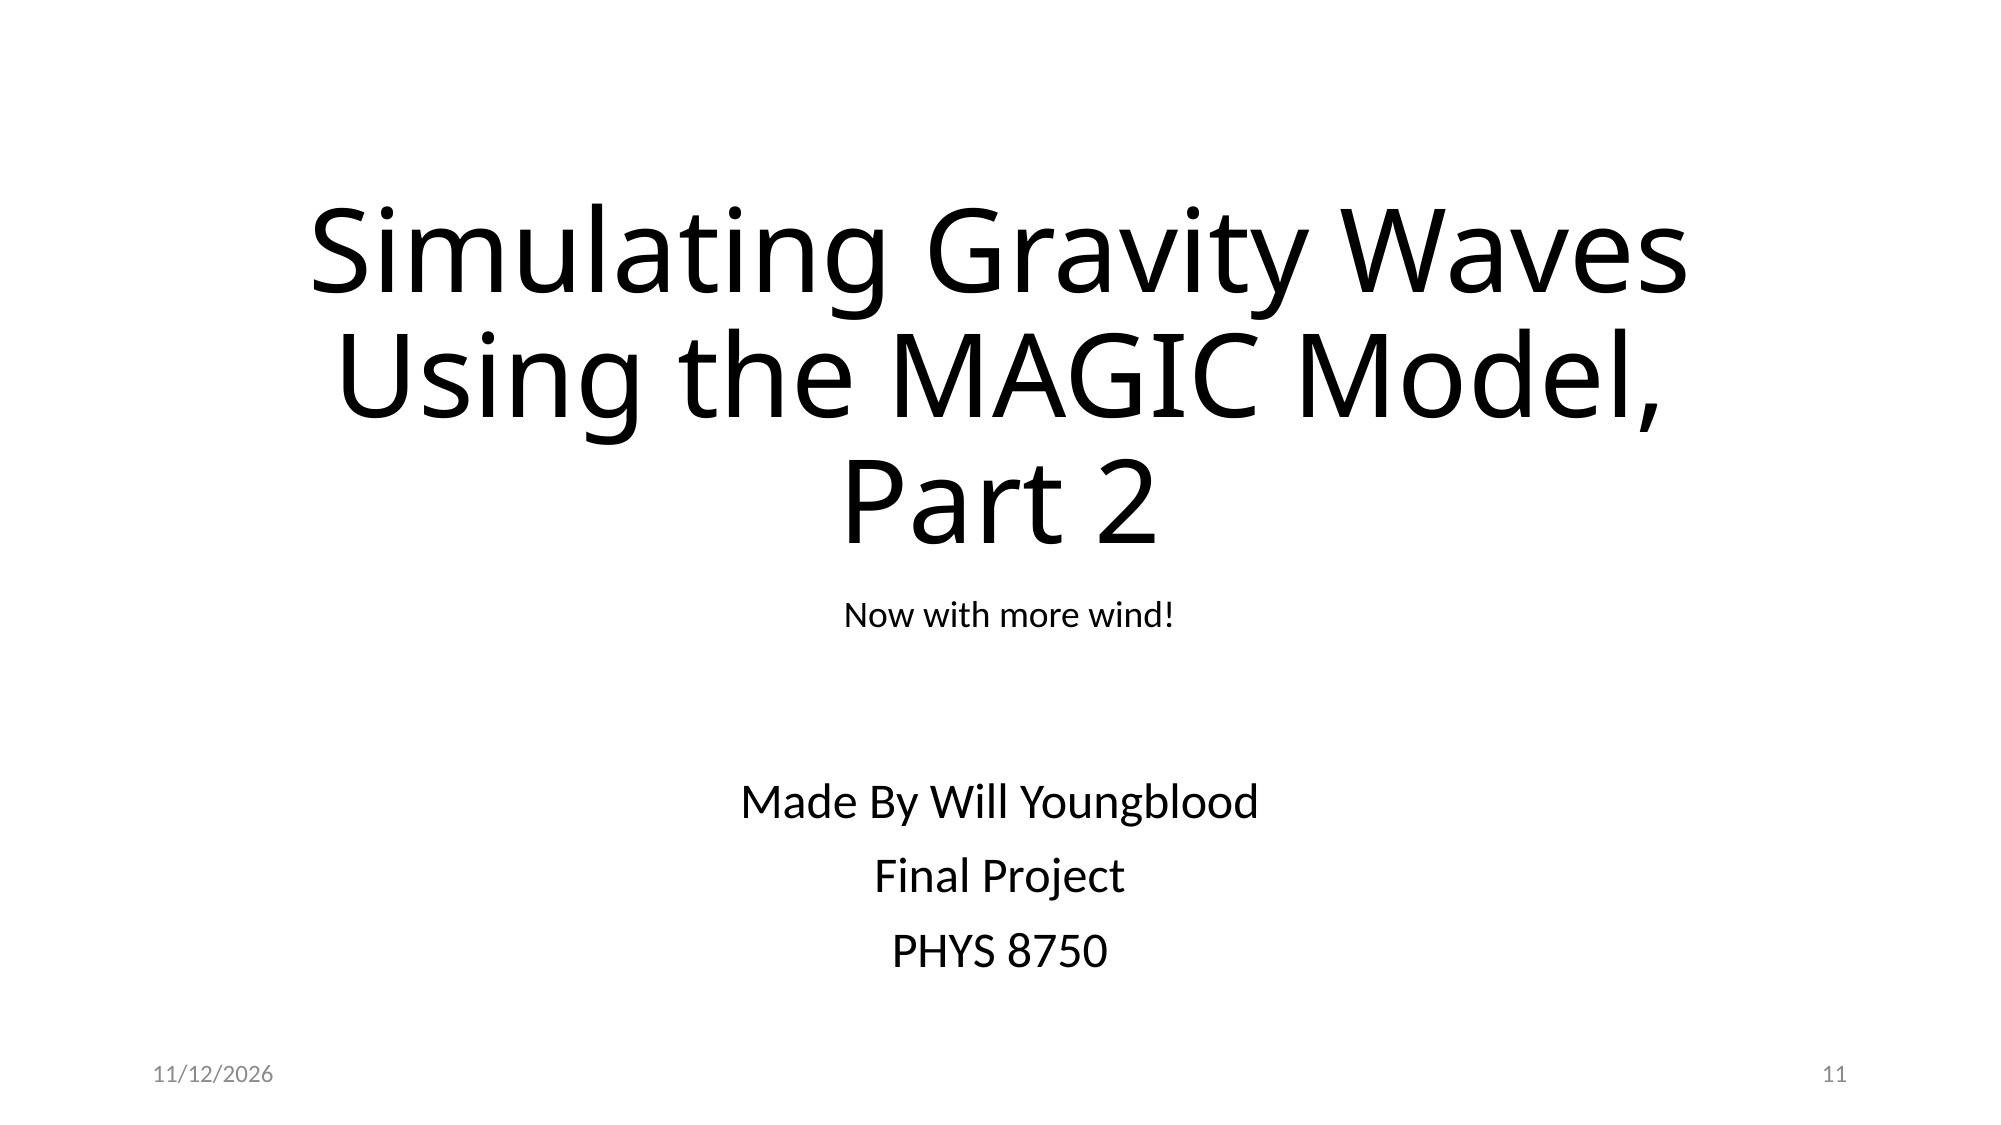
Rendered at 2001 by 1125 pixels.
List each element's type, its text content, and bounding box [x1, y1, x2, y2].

text_box Now with more wind! [828, 582, 1200, 643]
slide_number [137, 1042, 588, 1103]
slide_number 11 [1412, 1042, 1863, 1103]
subtitle Made By Will Youngblood Final Project PHYS 8750 [249, 767, 1750, 1039]
title Simulating Gravity Waves Using the MAGIC Model, Part 2 [249, 184, 1750, 576]
